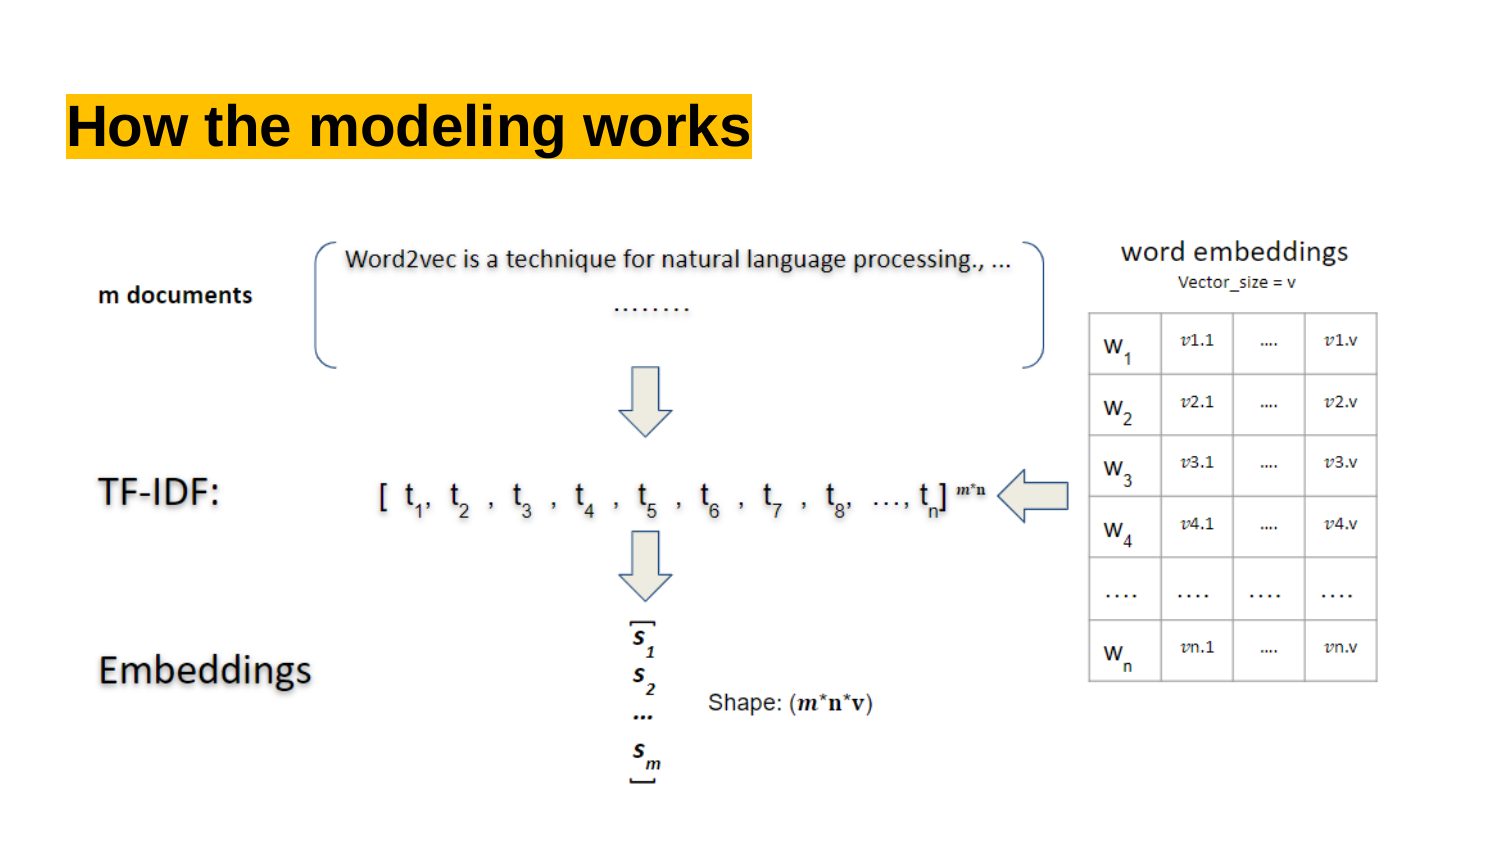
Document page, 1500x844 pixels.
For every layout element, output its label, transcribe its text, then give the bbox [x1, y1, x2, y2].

picture [37, 166, 1442, 794]
title How the modeling works [51, 72, 1449, 167]
